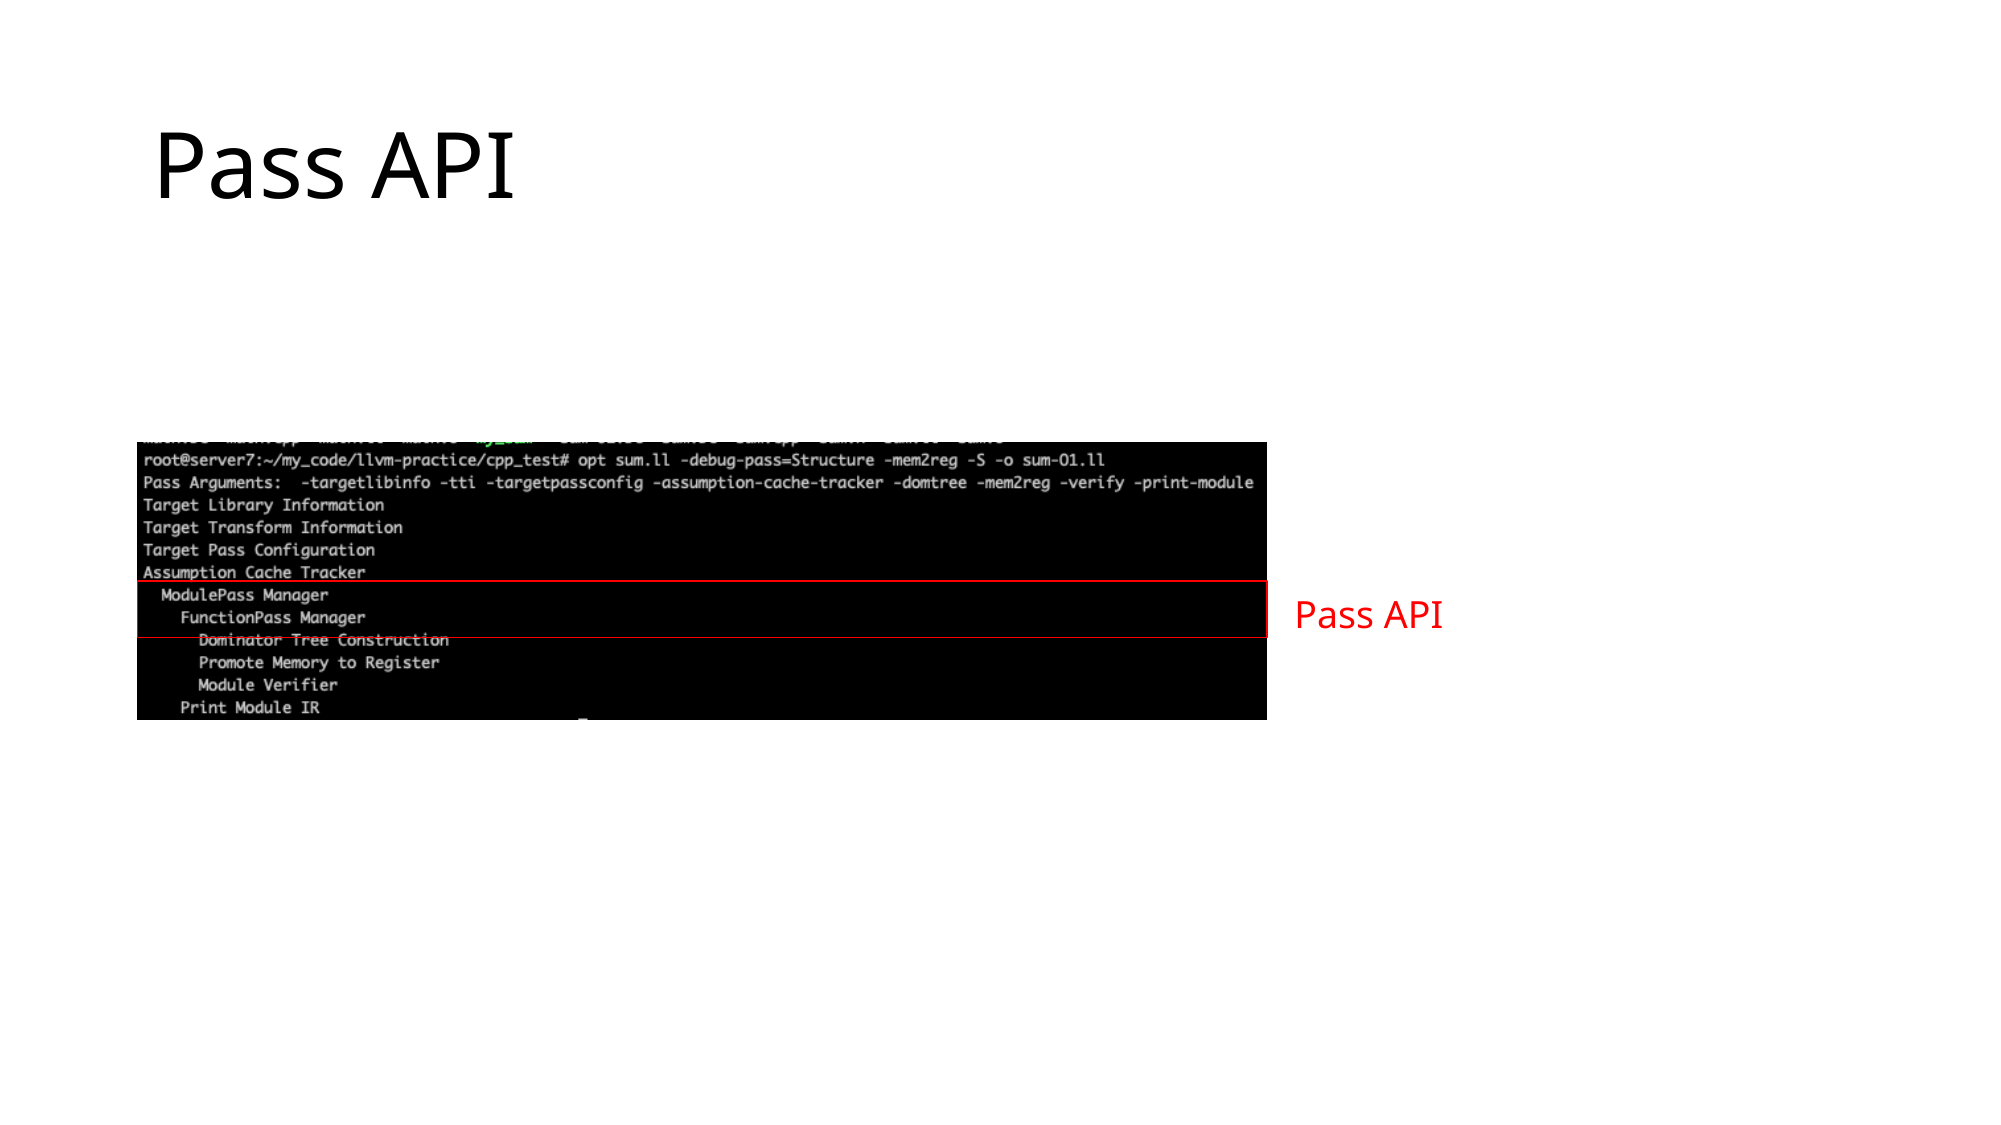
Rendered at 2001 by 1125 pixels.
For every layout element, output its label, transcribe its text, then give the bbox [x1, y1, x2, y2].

title Pass API [137, 59, 1863, 278]
picture [137, 442, 1268, 721]
text_box Pass API [1279, 583, 1459, 643]
